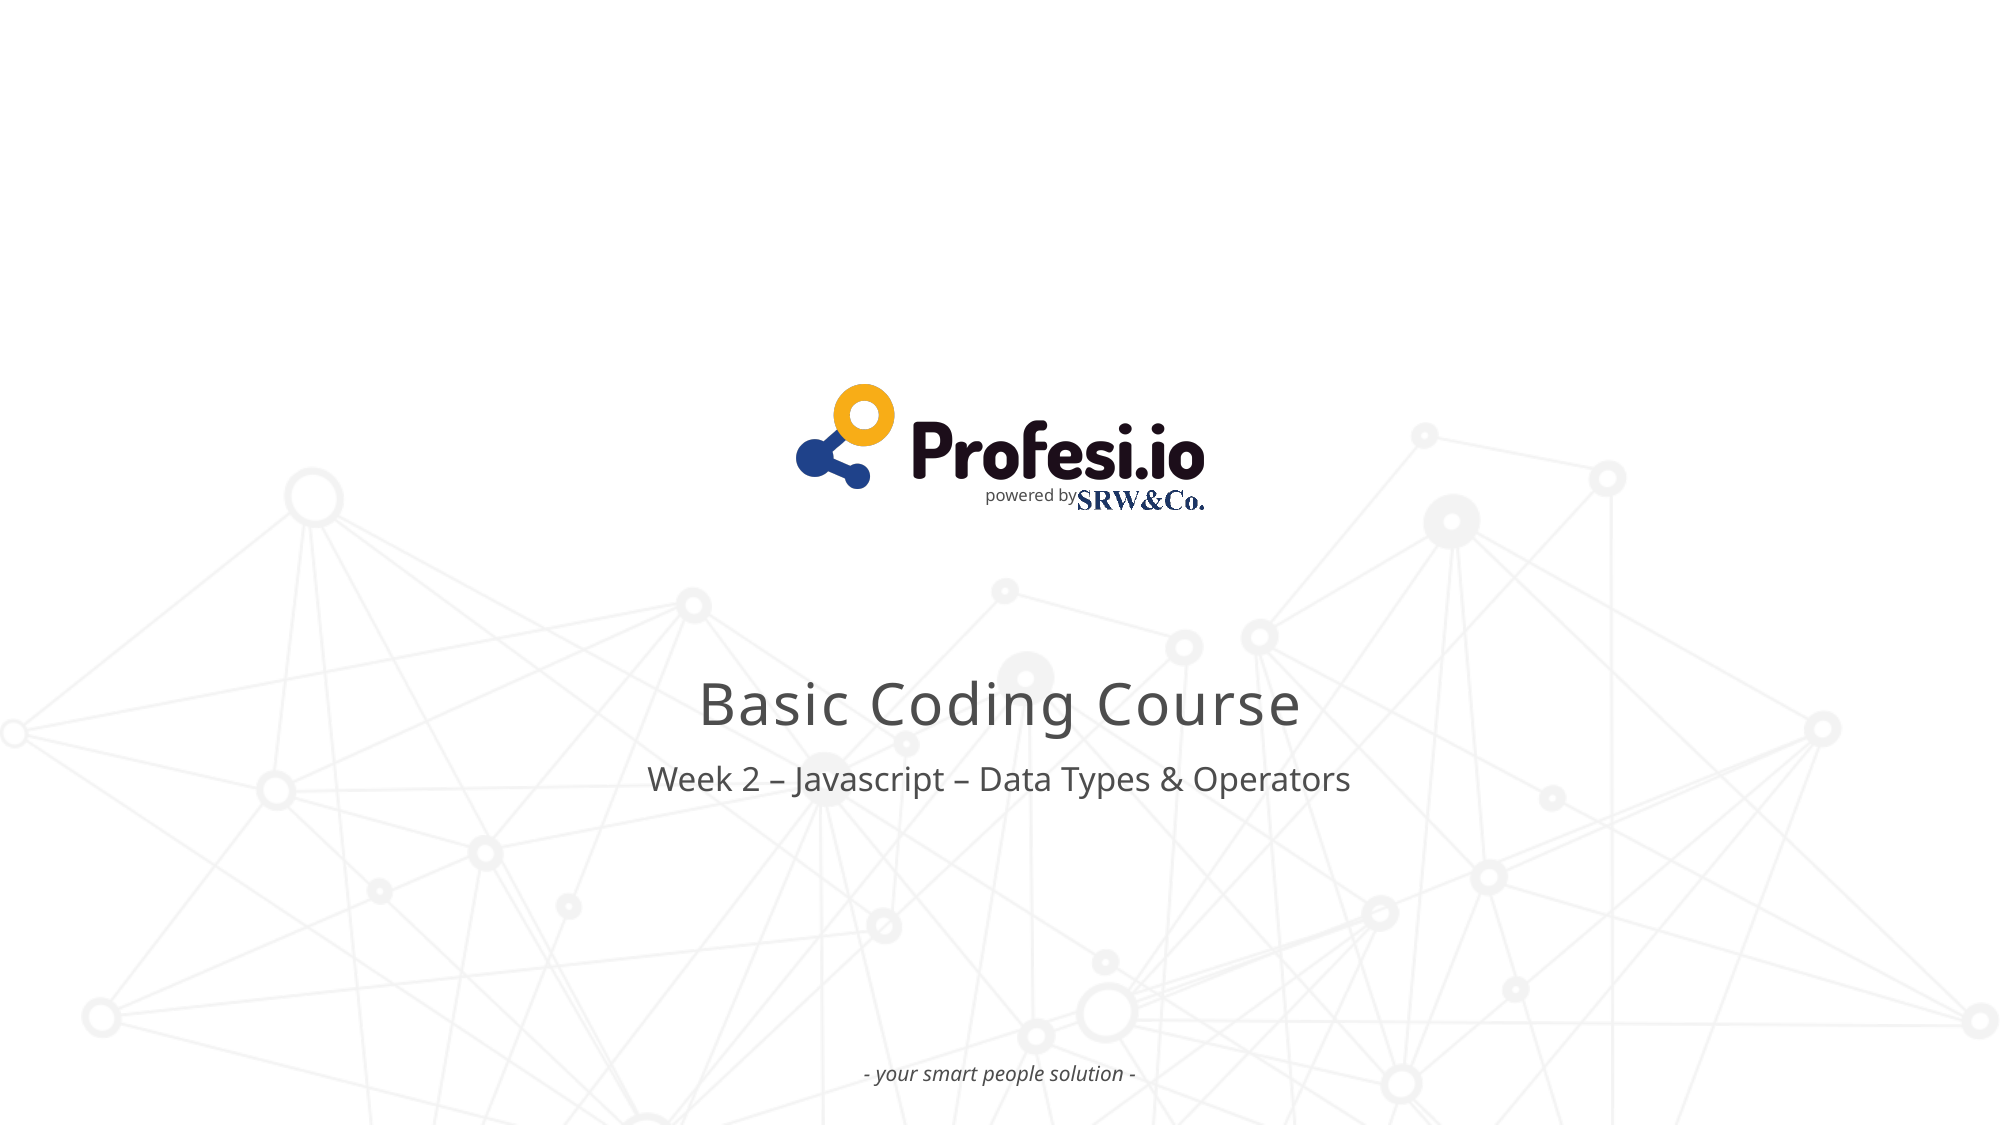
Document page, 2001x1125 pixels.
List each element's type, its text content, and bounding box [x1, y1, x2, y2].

title Basic Coding Course [249, 580, 1750, 746]
picture [1078, 490, 1204, 510]
subtitle Week 2 – Javascript – Data Types & Operators [249, 755, 1750, 884]
picture [796, 384, 1204, 489]
